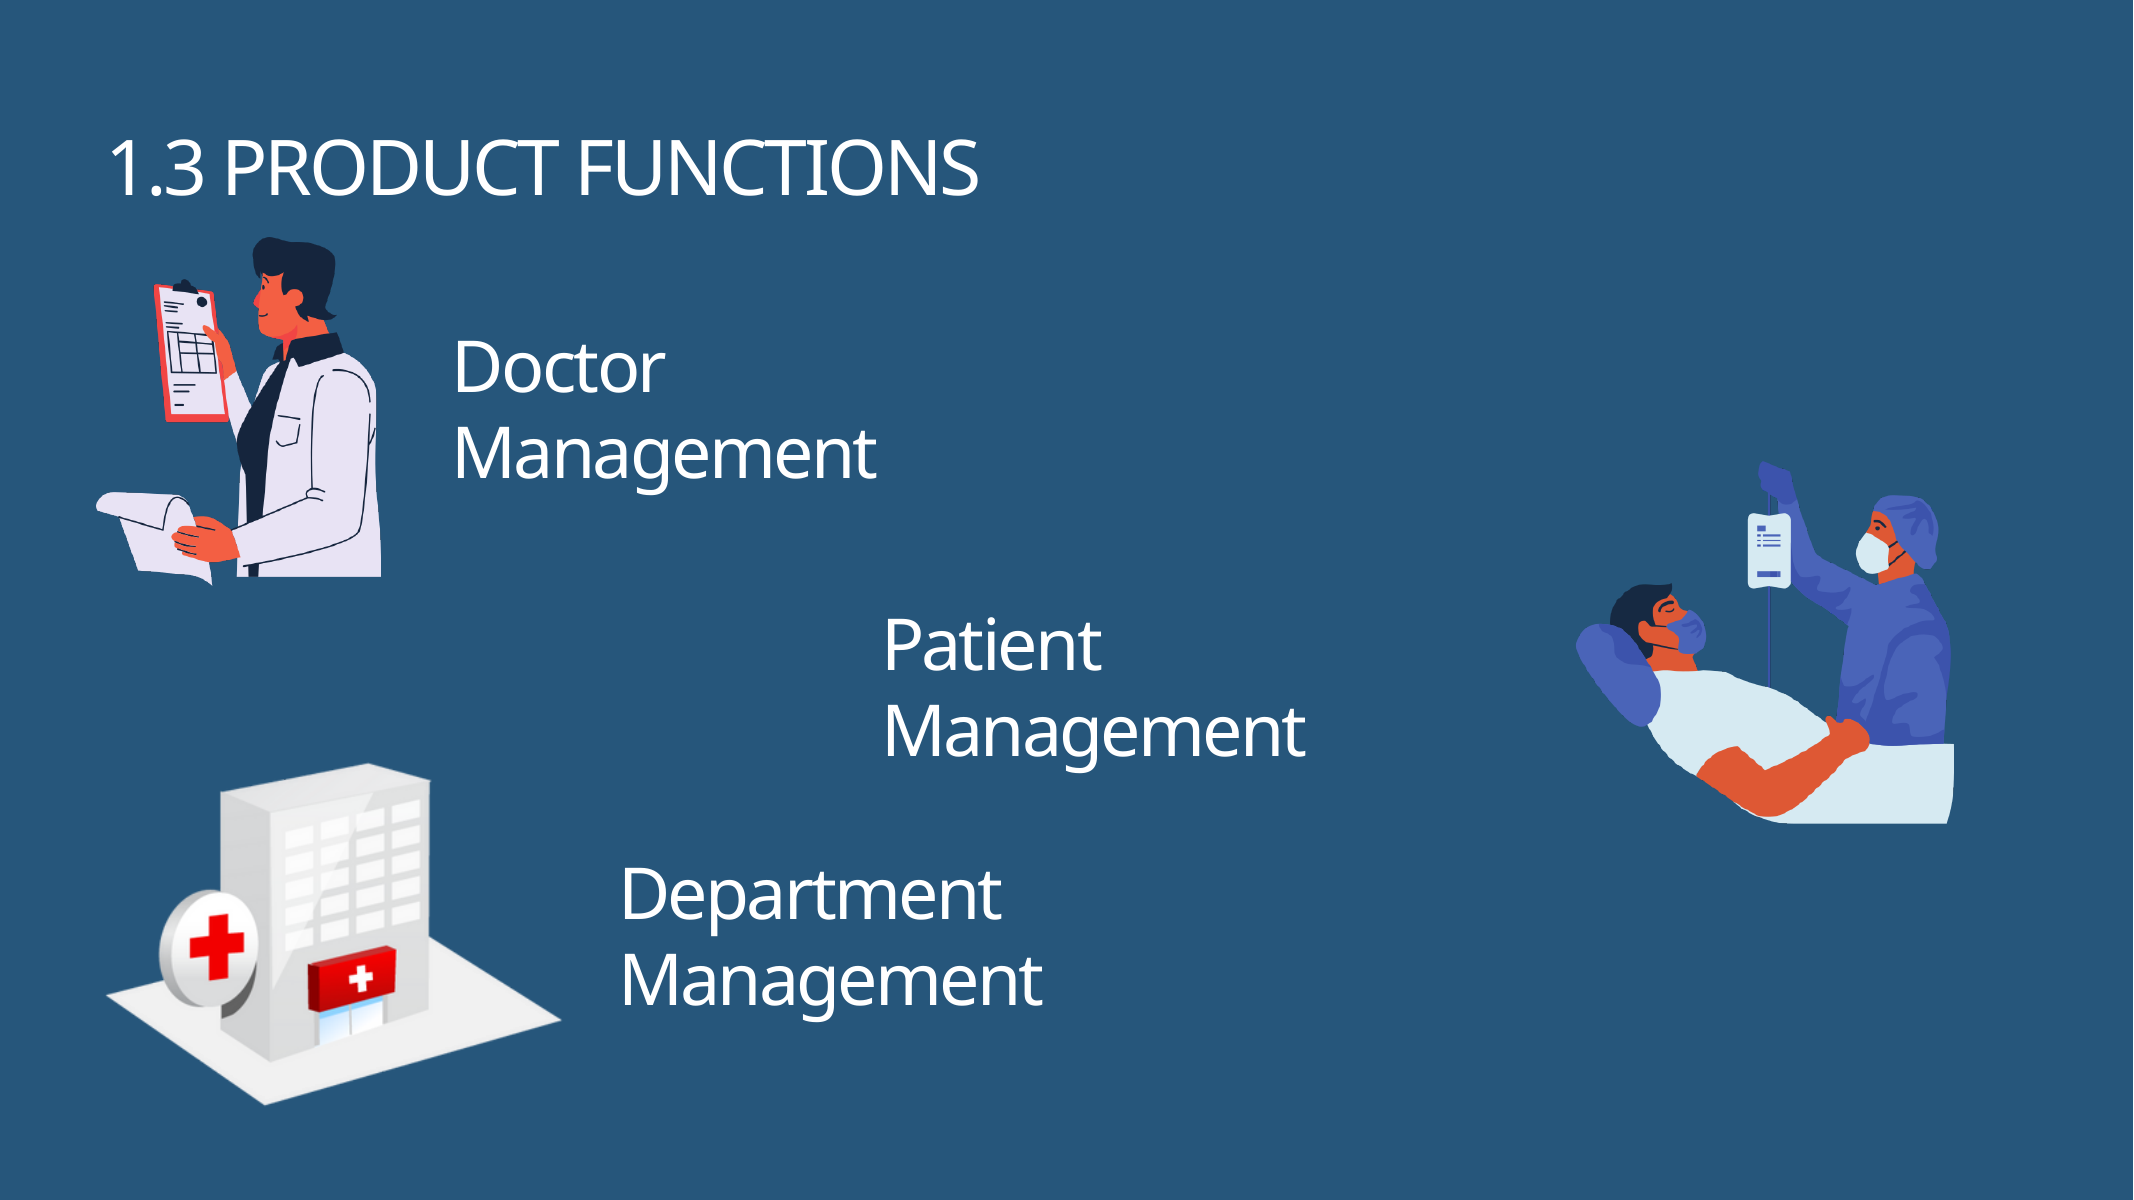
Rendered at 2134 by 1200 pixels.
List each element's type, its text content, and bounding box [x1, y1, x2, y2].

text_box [95, 229, 1068, 586]
text_box 1.3 PRODUCT FUNCTIONS [85, 118, 1980, 211]
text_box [880, 461, 1954, 825]
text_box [95, 696, 1111, 1173]
